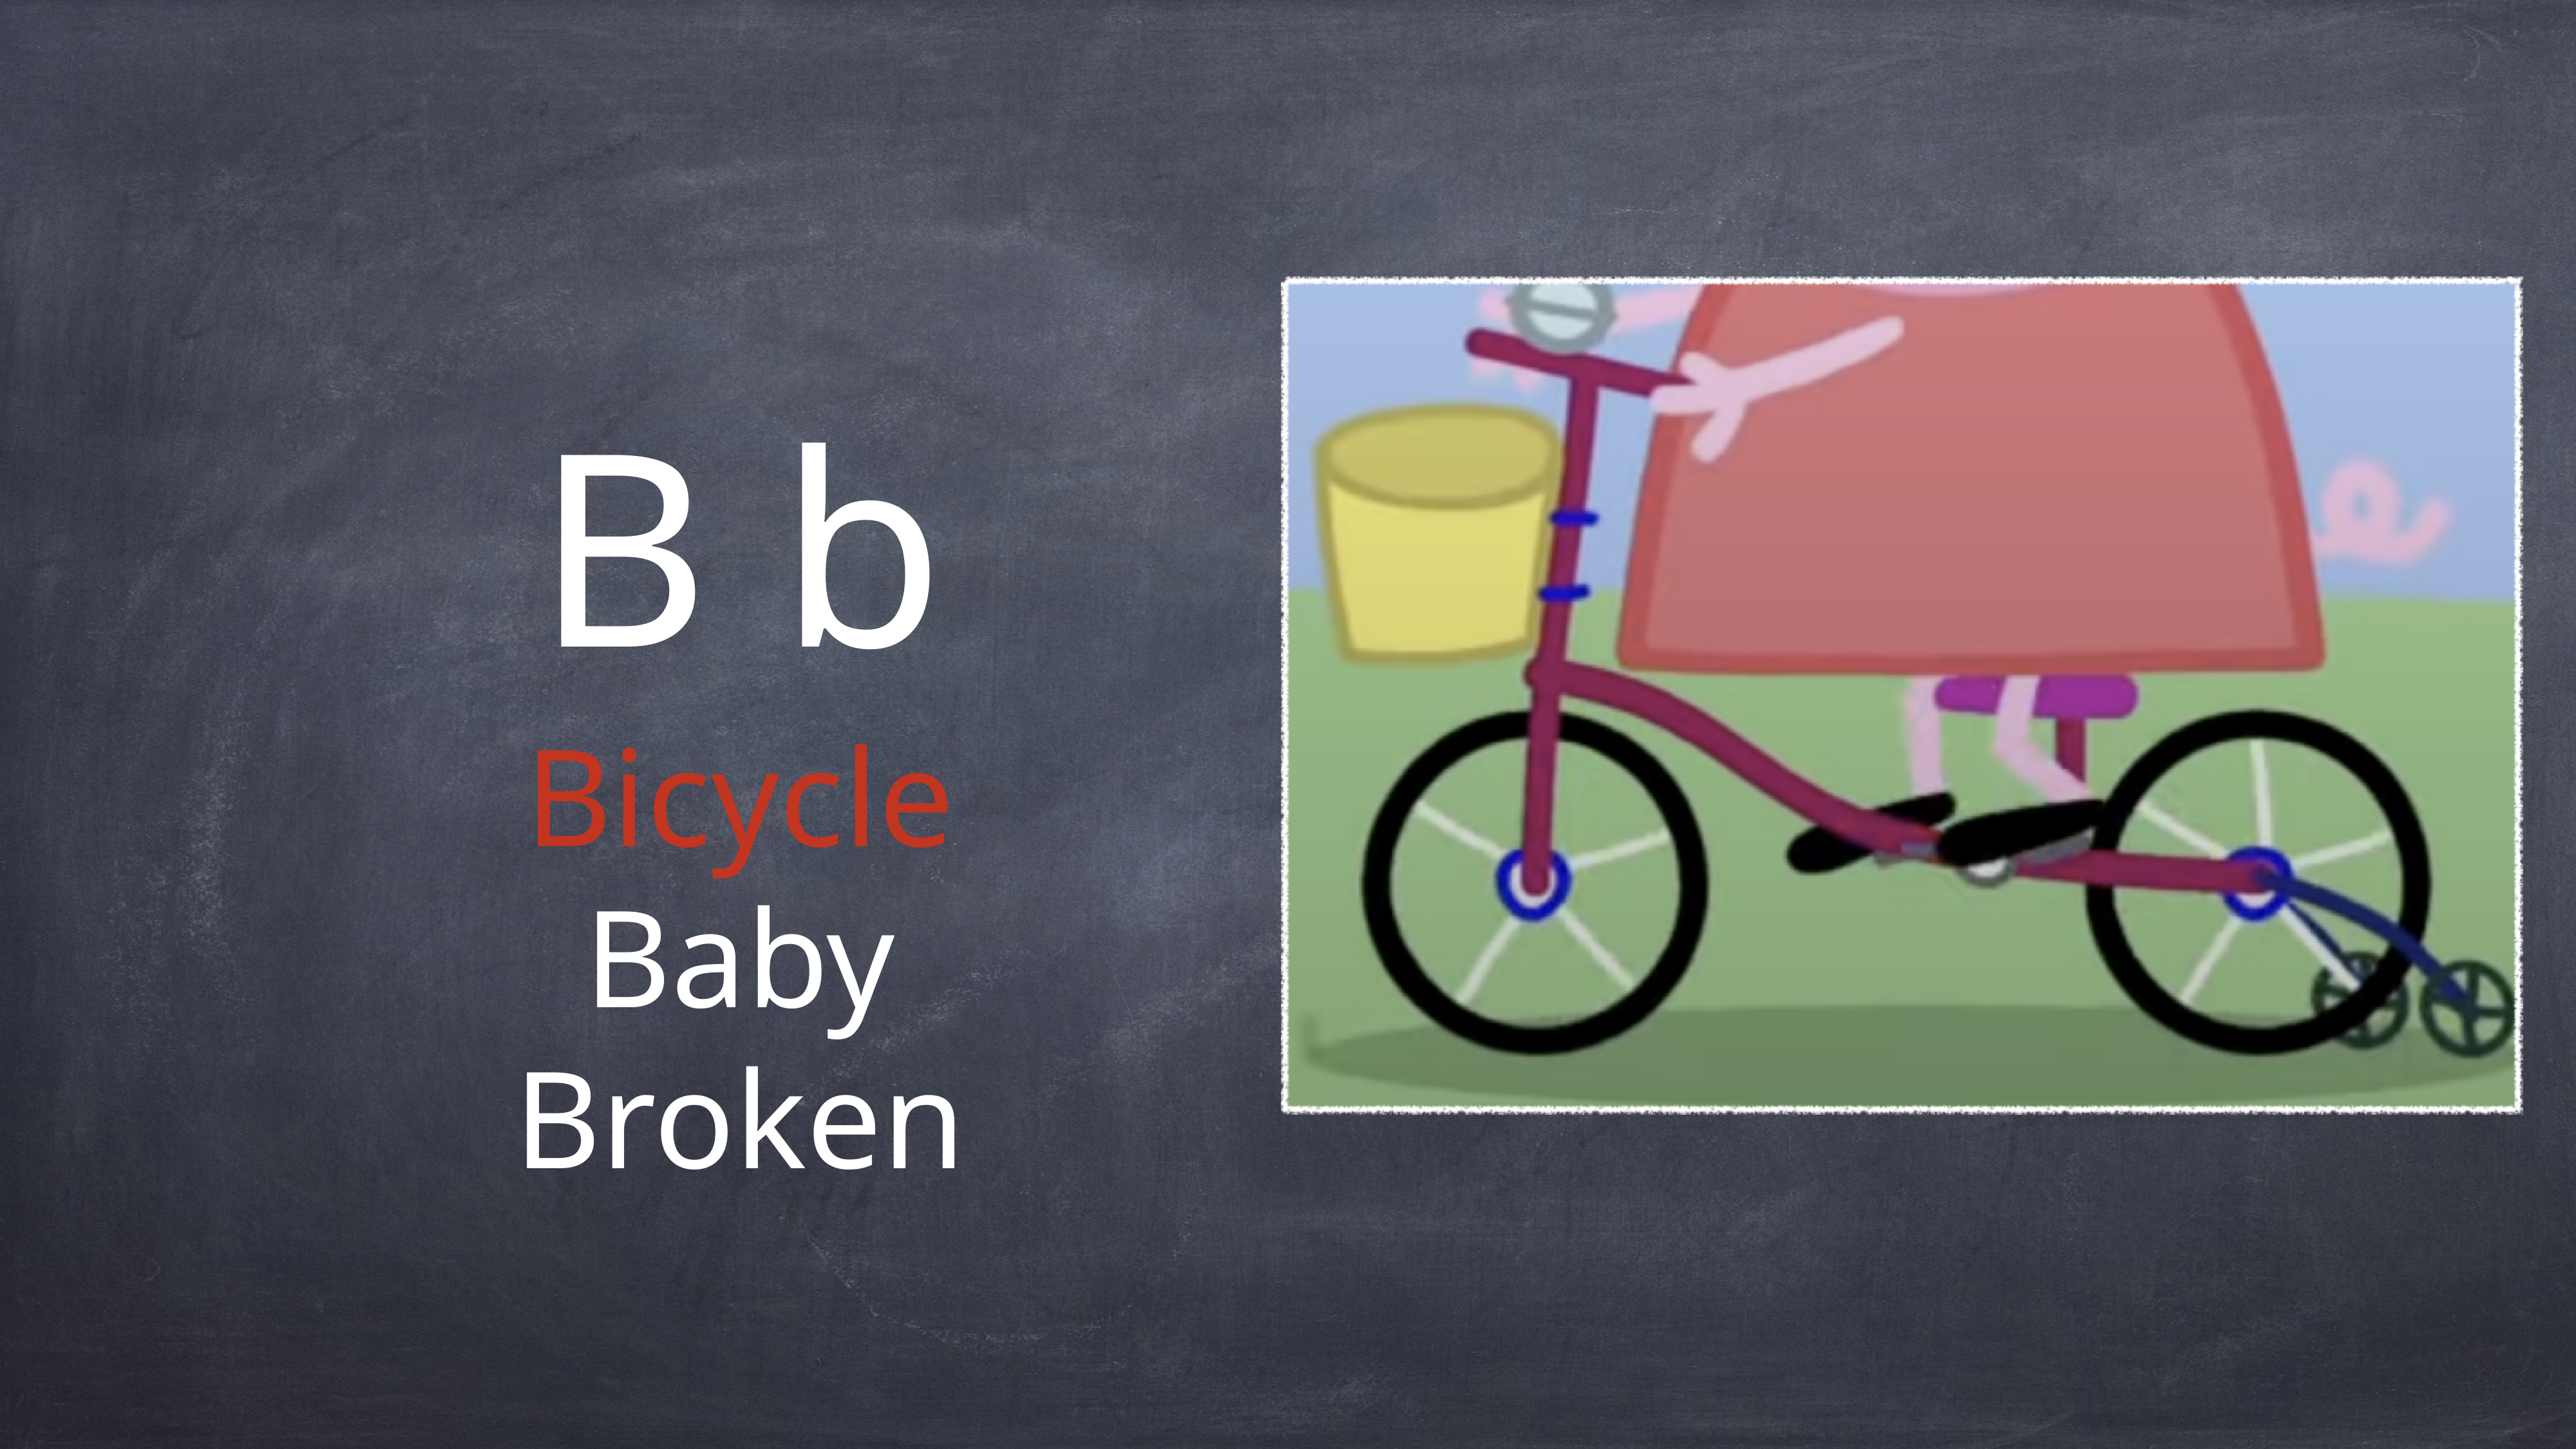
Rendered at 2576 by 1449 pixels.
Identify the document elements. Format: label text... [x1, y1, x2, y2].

title B b [166, 195, 1314, 706]
list Bicycle Baby Broken [166, 706, 1314, 1243]
picture [0, 0, 2576, 1449]
